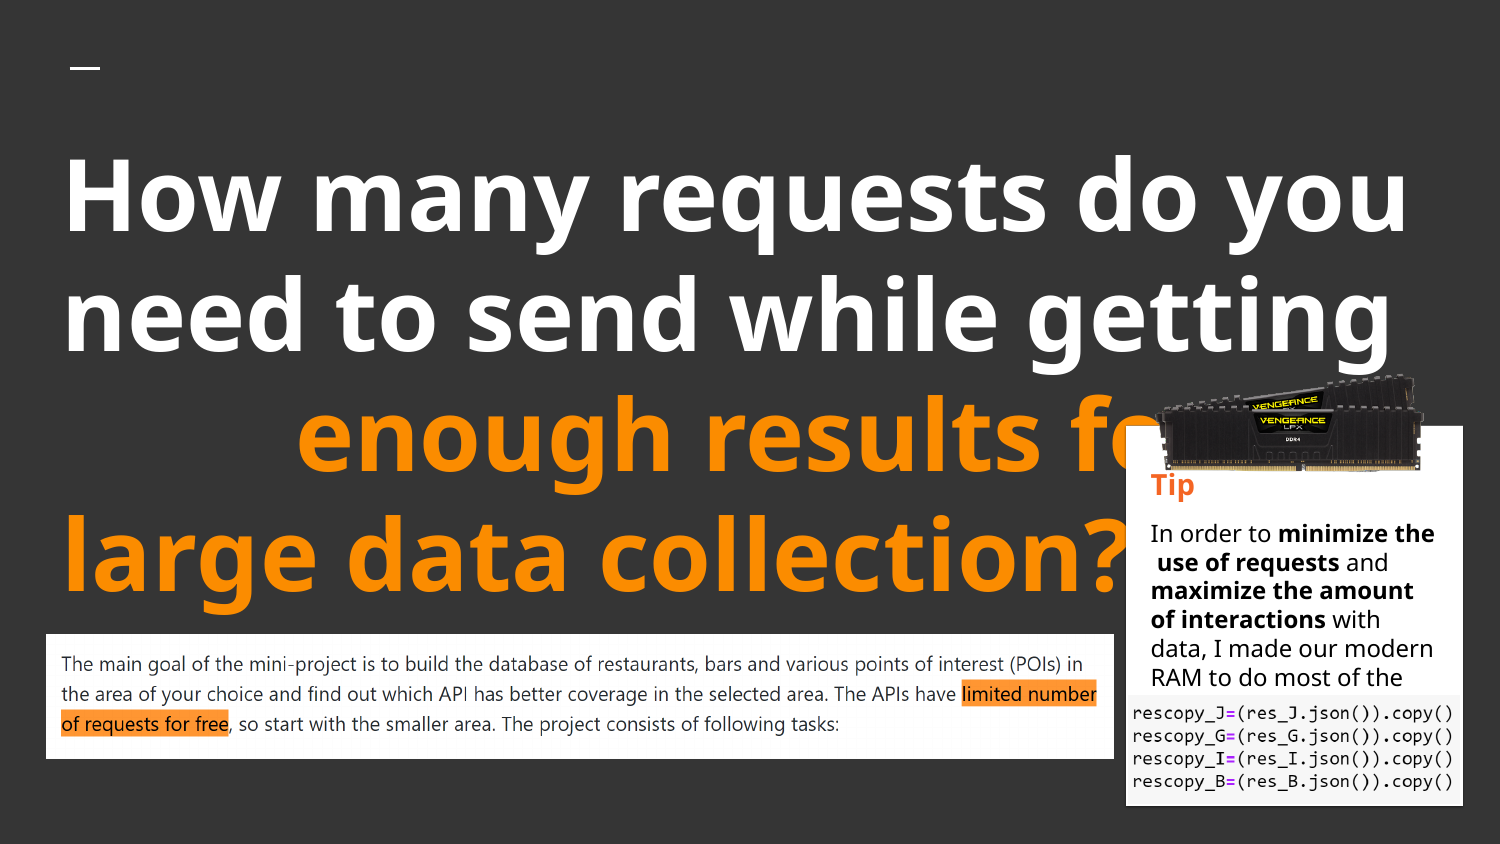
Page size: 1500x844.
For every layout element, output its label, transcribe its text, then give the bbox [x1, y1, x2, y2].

picture [46, 634, 1114, 760]
picture [1150, 283, 1429, 561]
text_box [1112, 403, 1476, 821]
picture [1128, 695, 1460, 805]
title How many requests do you need to send while getting enough results for the large data collection? [46, 116, 1463, 633]
